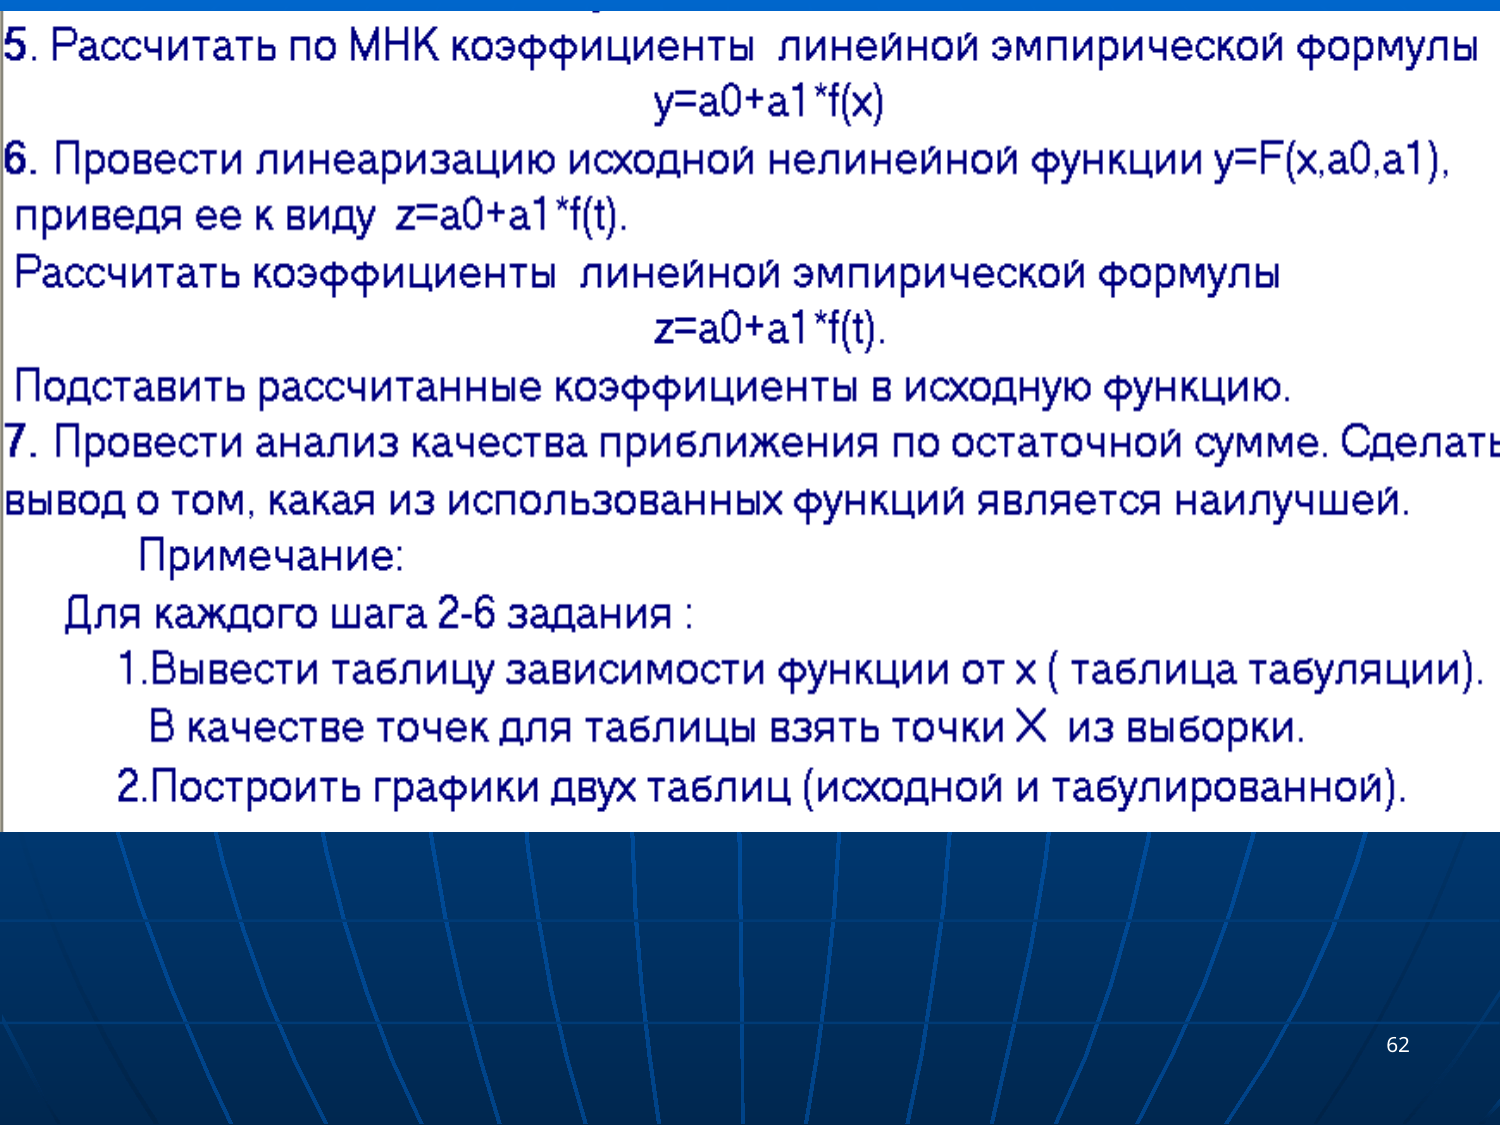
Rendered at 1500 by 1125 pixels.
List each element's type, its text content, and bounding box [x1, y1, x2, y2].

picture [0, 11, 1500, 833]
slide_number 62 [1074, 1023, 1426, 1100]
